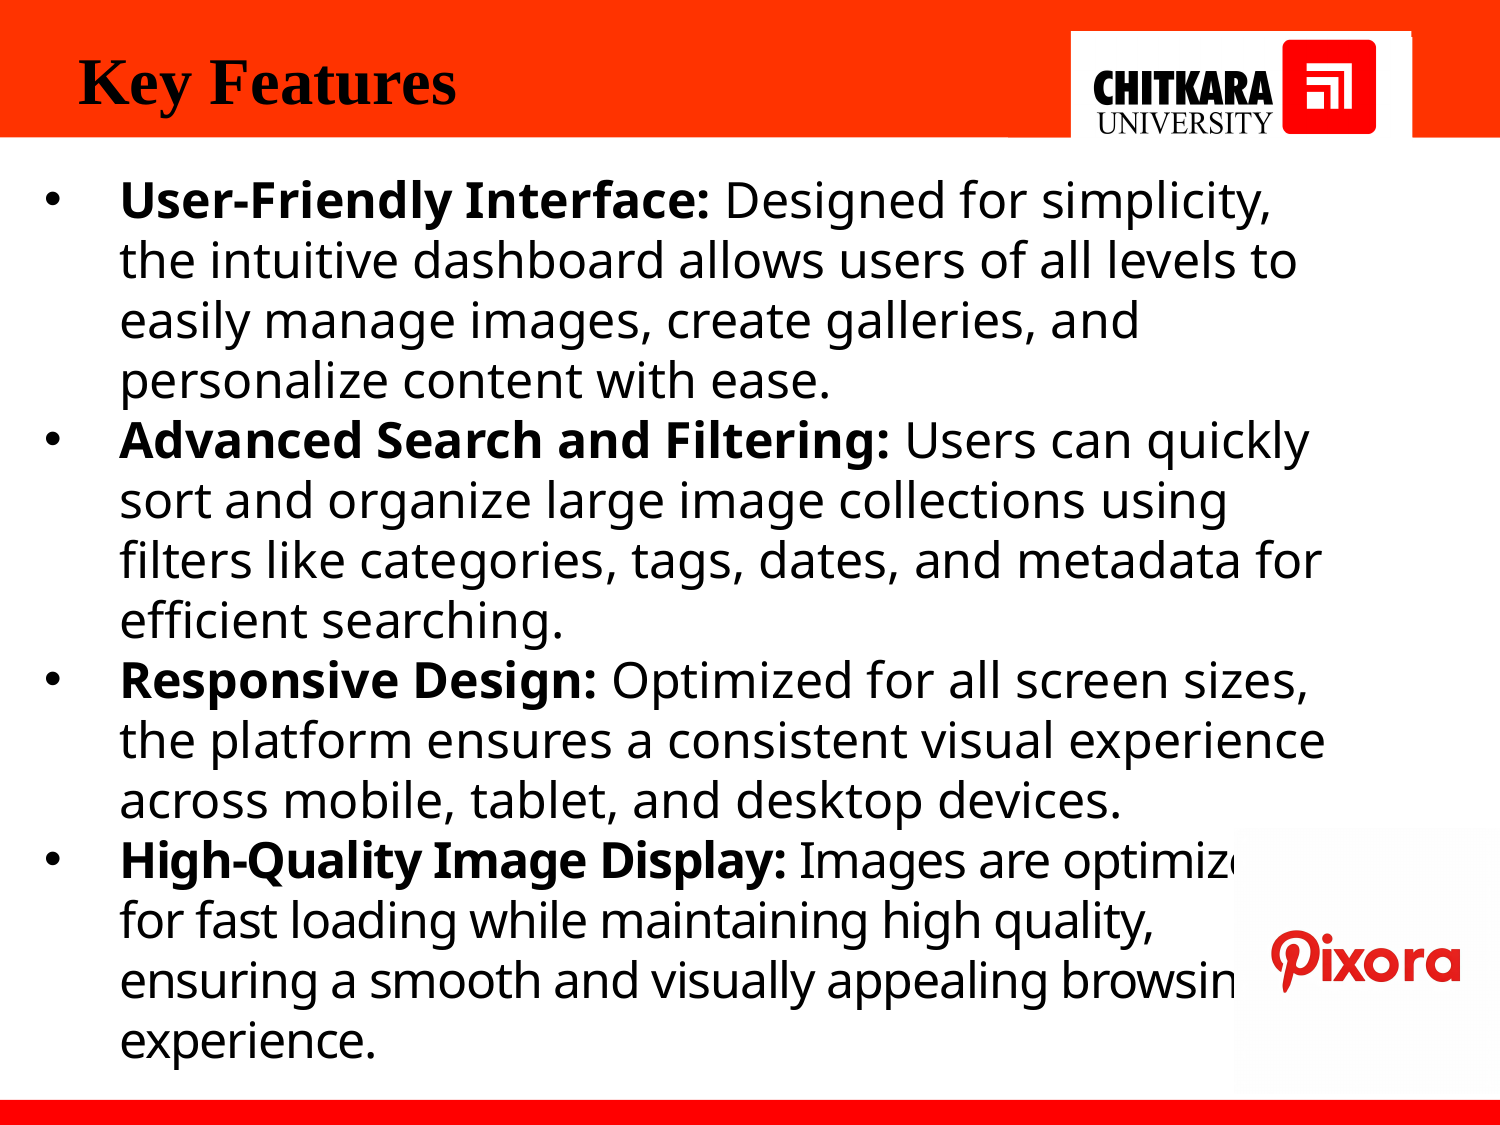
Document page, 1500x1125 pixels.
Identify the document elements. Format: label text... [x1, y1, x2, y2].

text_box User-Friendly Interface: Designed for simplicity, the intuitive dashboard allows users of all levels to easily manage images, create galleries, and personalize content with ease. Advanced Search and Filtering: Users can quickly sort and organize large image collections using filters like categories, tags, dates, and metadata for efficient searching. Responsive Design: Optimized for all screen sizes, the platform ensures a consistent visual experience across mobile, tablet, and desktop devices. High-Quality Image Display: Images are optimized for fast loading while maintaining high quality, ensuring a smooth and visually appealing browsing experience. [29, 160, 1365, 1125]
picture [1074, 37, 1391, 138]
text_box Key Features [63, 30, 950, 126]
picture [1234, 828, 1500, 1095]
